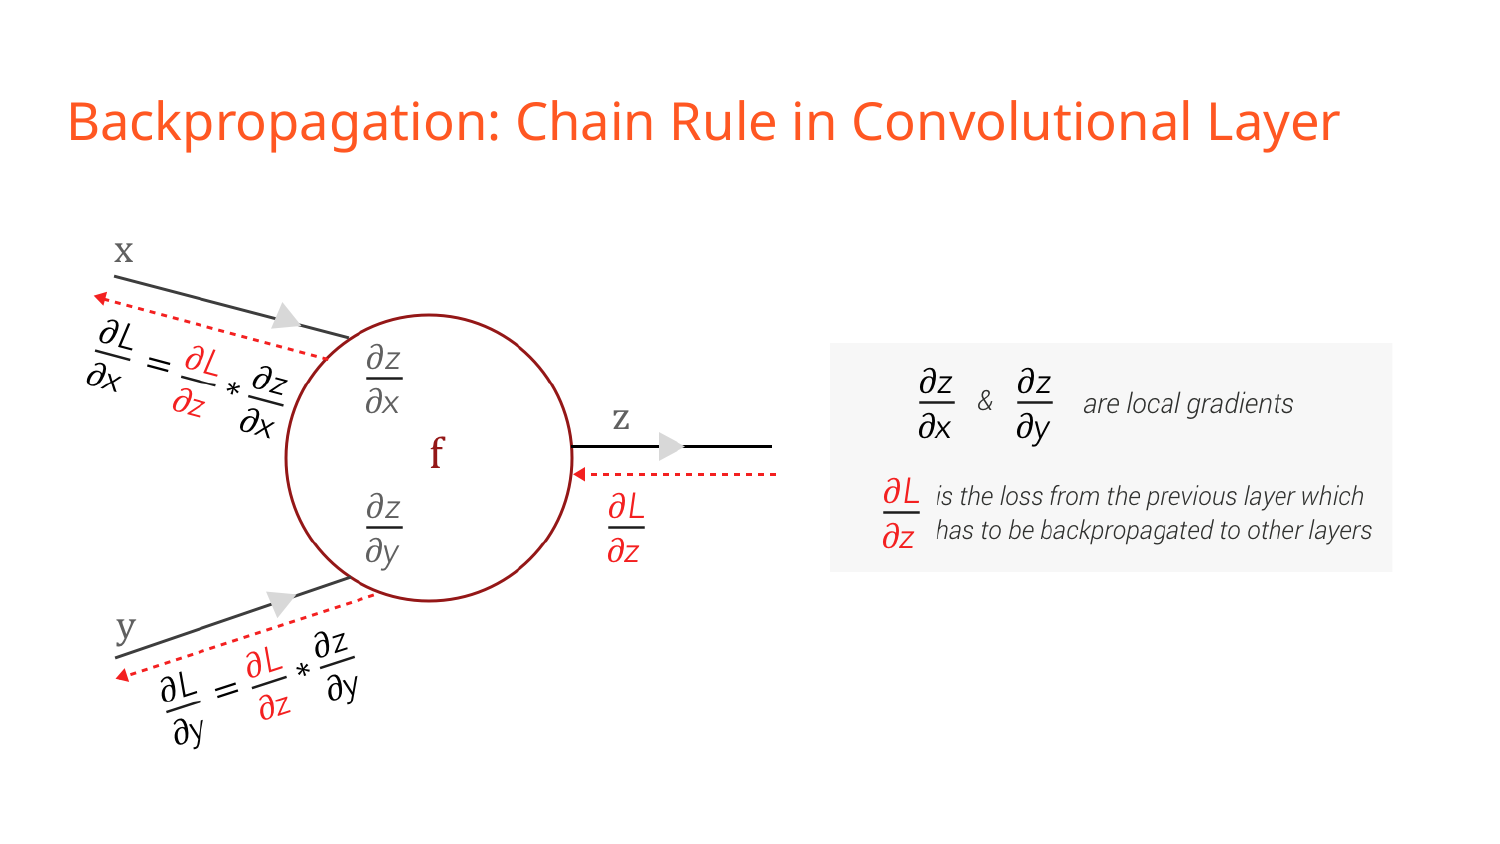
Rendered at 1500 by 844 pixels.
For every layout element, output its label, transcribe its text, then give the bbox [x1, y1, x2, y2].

picture [42, 224, 1393, 771]
title Backpropagation: Chain Rule in Convolutional Layer [51, 72, 1449, 167]
